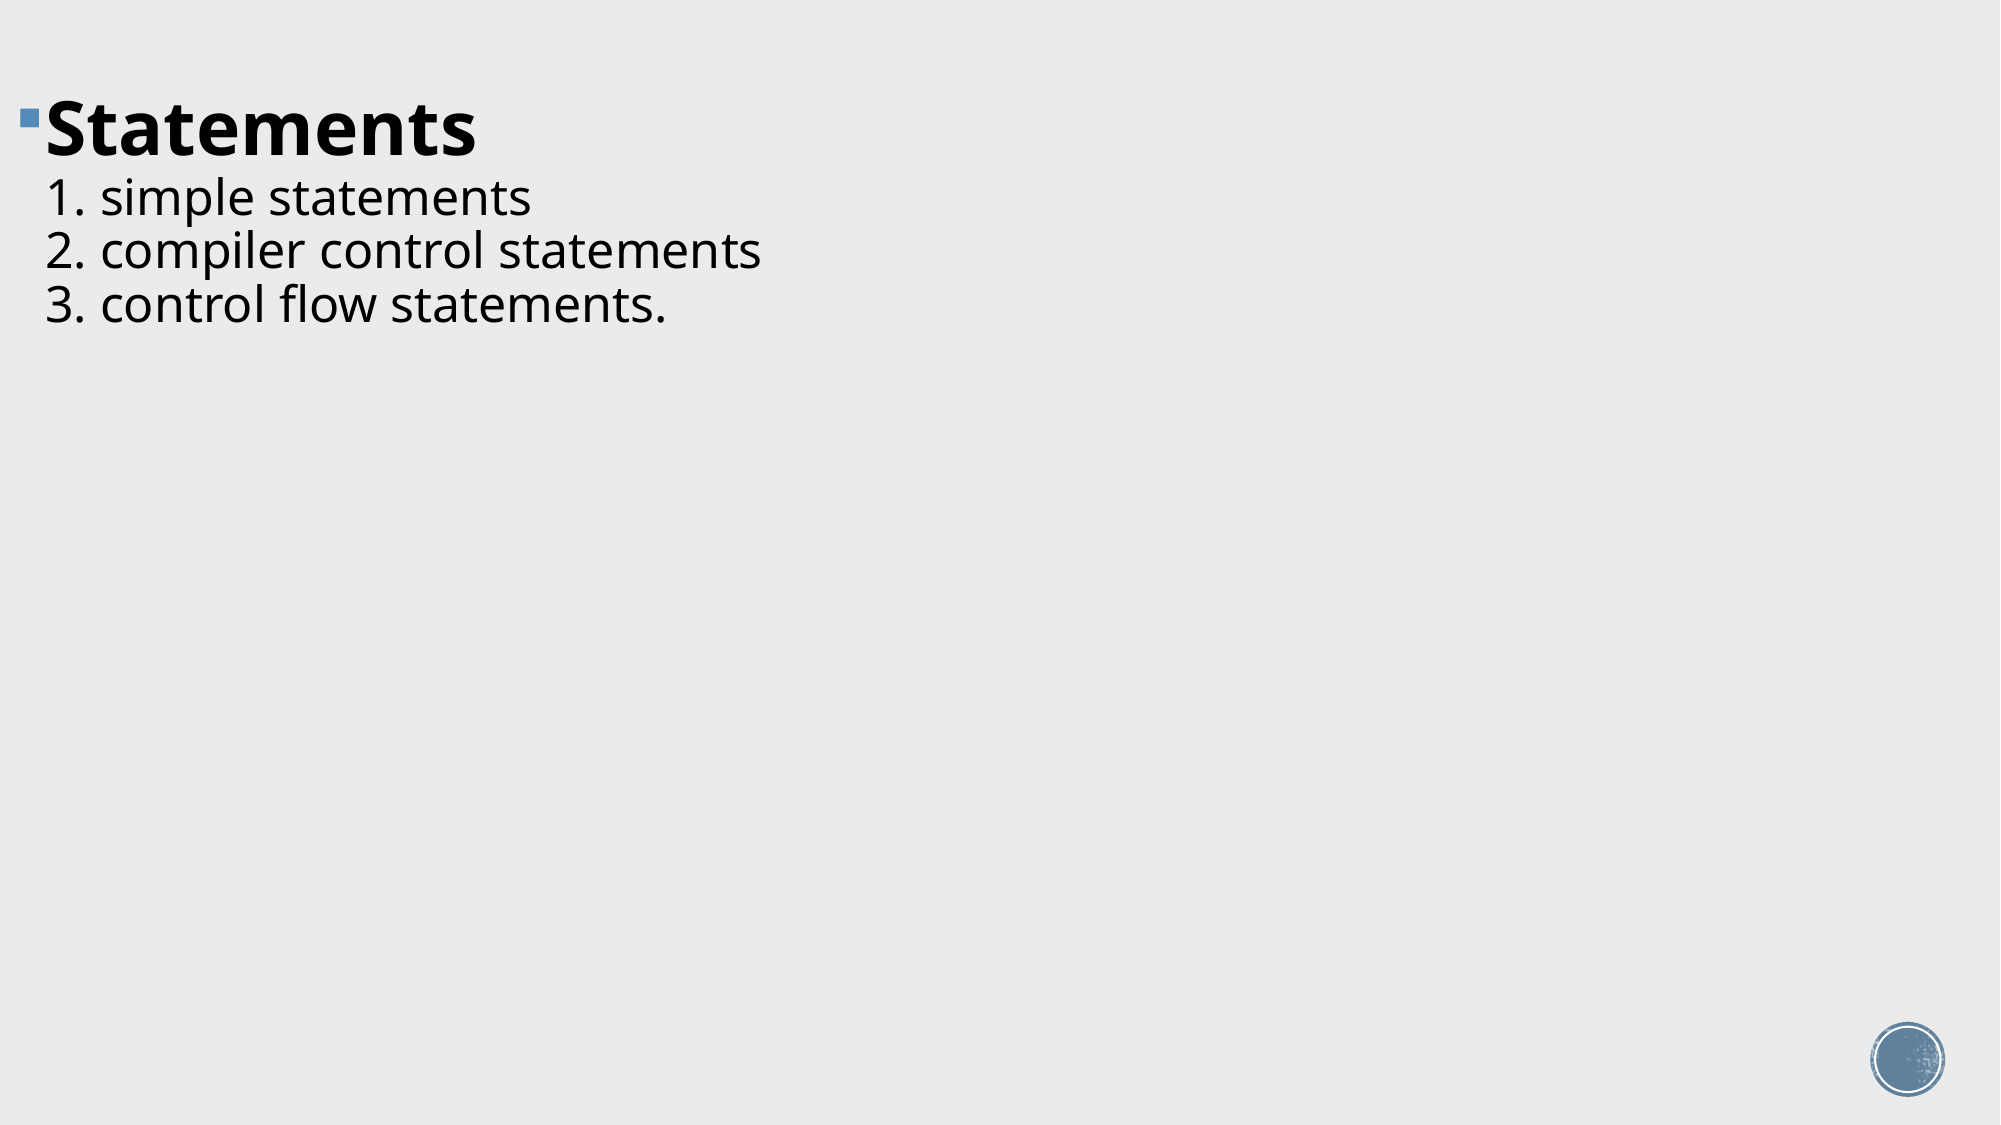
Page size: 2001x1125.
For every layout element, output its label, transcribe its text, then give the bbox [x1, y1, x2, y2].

list Statements 1. simple statements 2. compiler control statements 3. control flow statements. [0, 83, 1650, 820]
